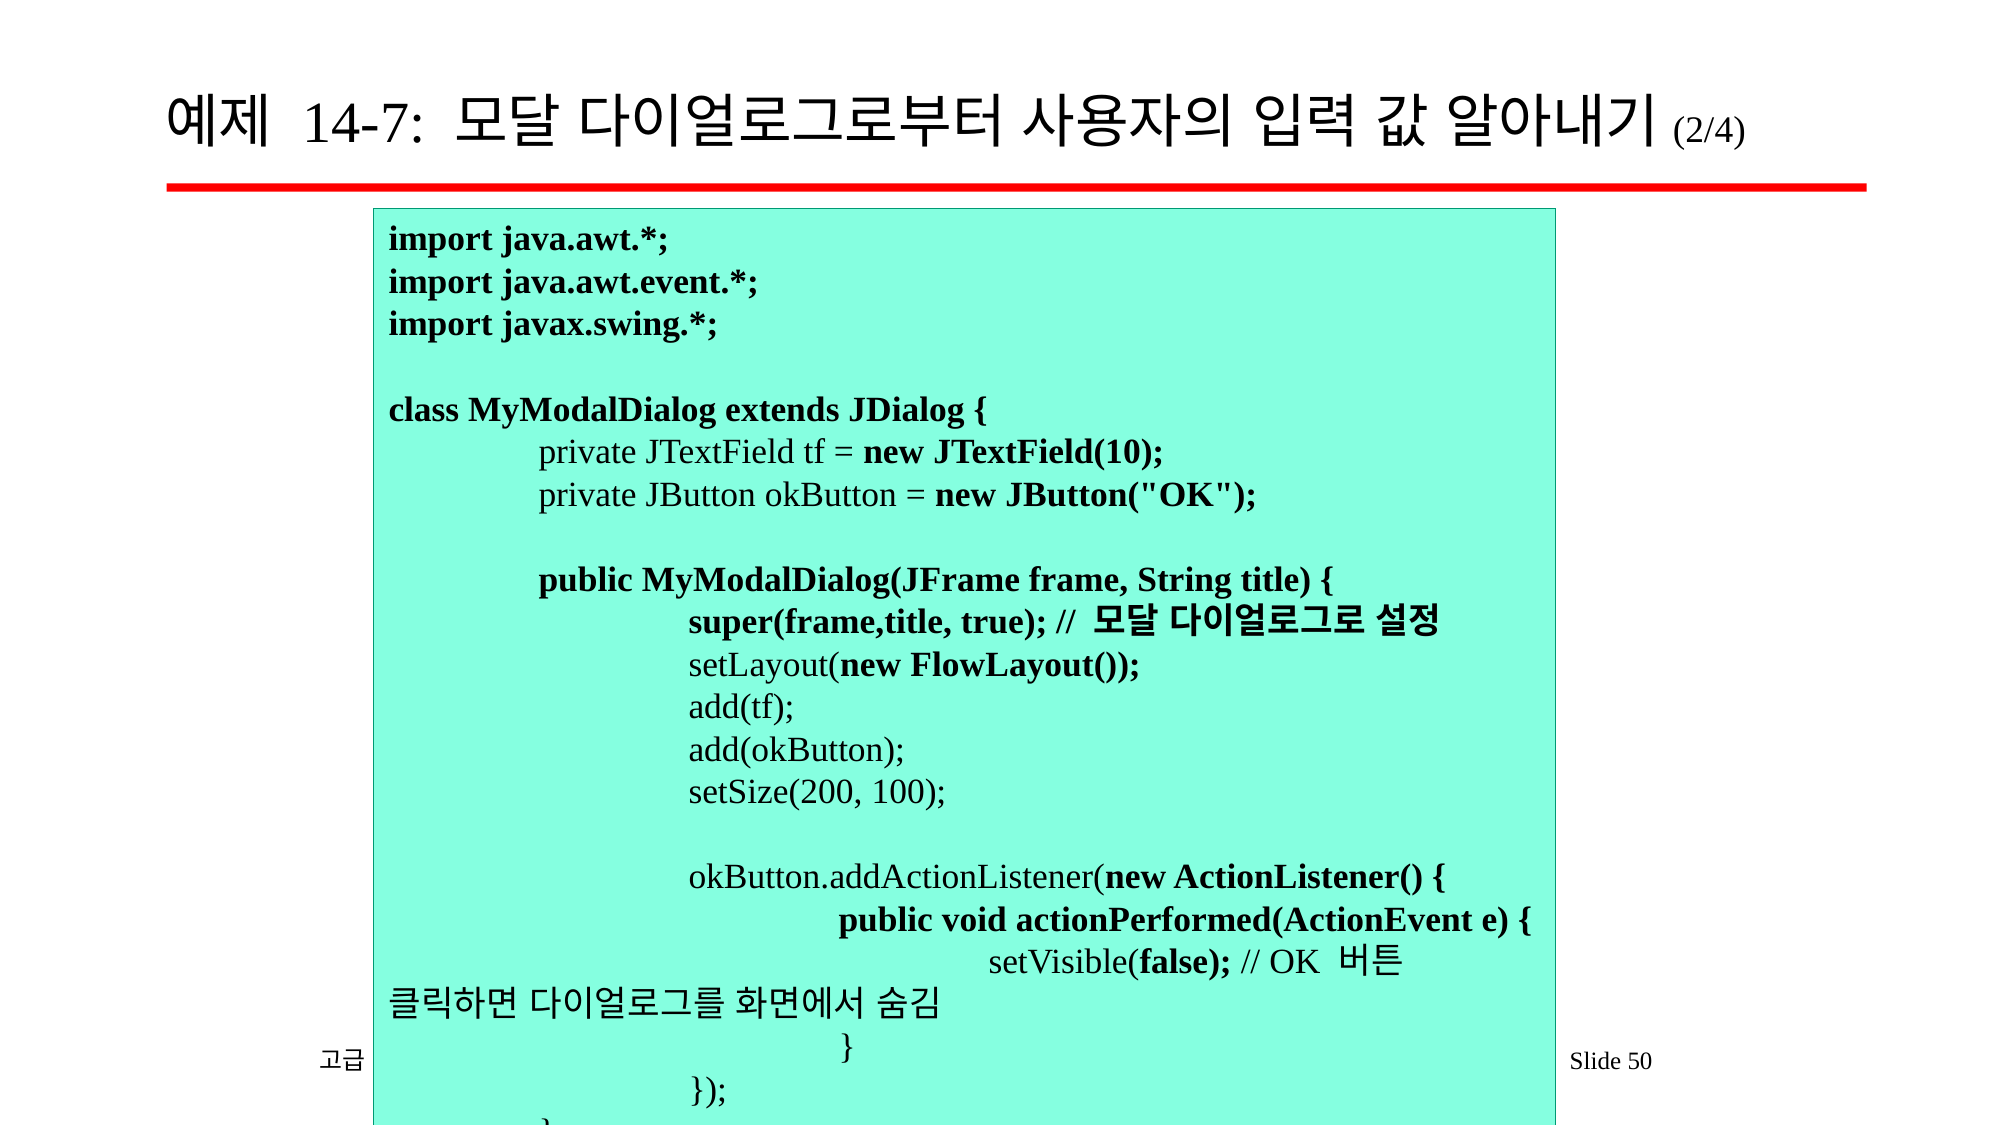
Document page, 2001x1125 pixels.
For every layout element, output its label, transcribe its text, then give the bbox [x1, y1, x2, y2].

title 예제 14-7: 모달 다이얼로그로부터 사용자의 입력 값 알아내기(2/4) [150, 50, 1850, 188]
text_box import java.awt.*; import java.awt.event.*; import javax.swing.*; class MyModalDialog extends JDialog { private JTextField tf = new JTextField(10); private JButton okButton = new JButton("OK"); public MyModalDialog(JFrame frame, String title) { super(frame,title, true); // 모달 다이얼로그로 설정 setLayout(new FlowLayout()); add(tf); add(okButton); setSize(200, 100); okButton.addActionListener(new ActionListener() { public void actionPerformed(ActionEvent e) { setVisible(false); // OK 버튼 클릭하면 다이얼로그를 화면에서 숨김 } }); } [373, 208, 1556, 1125]
